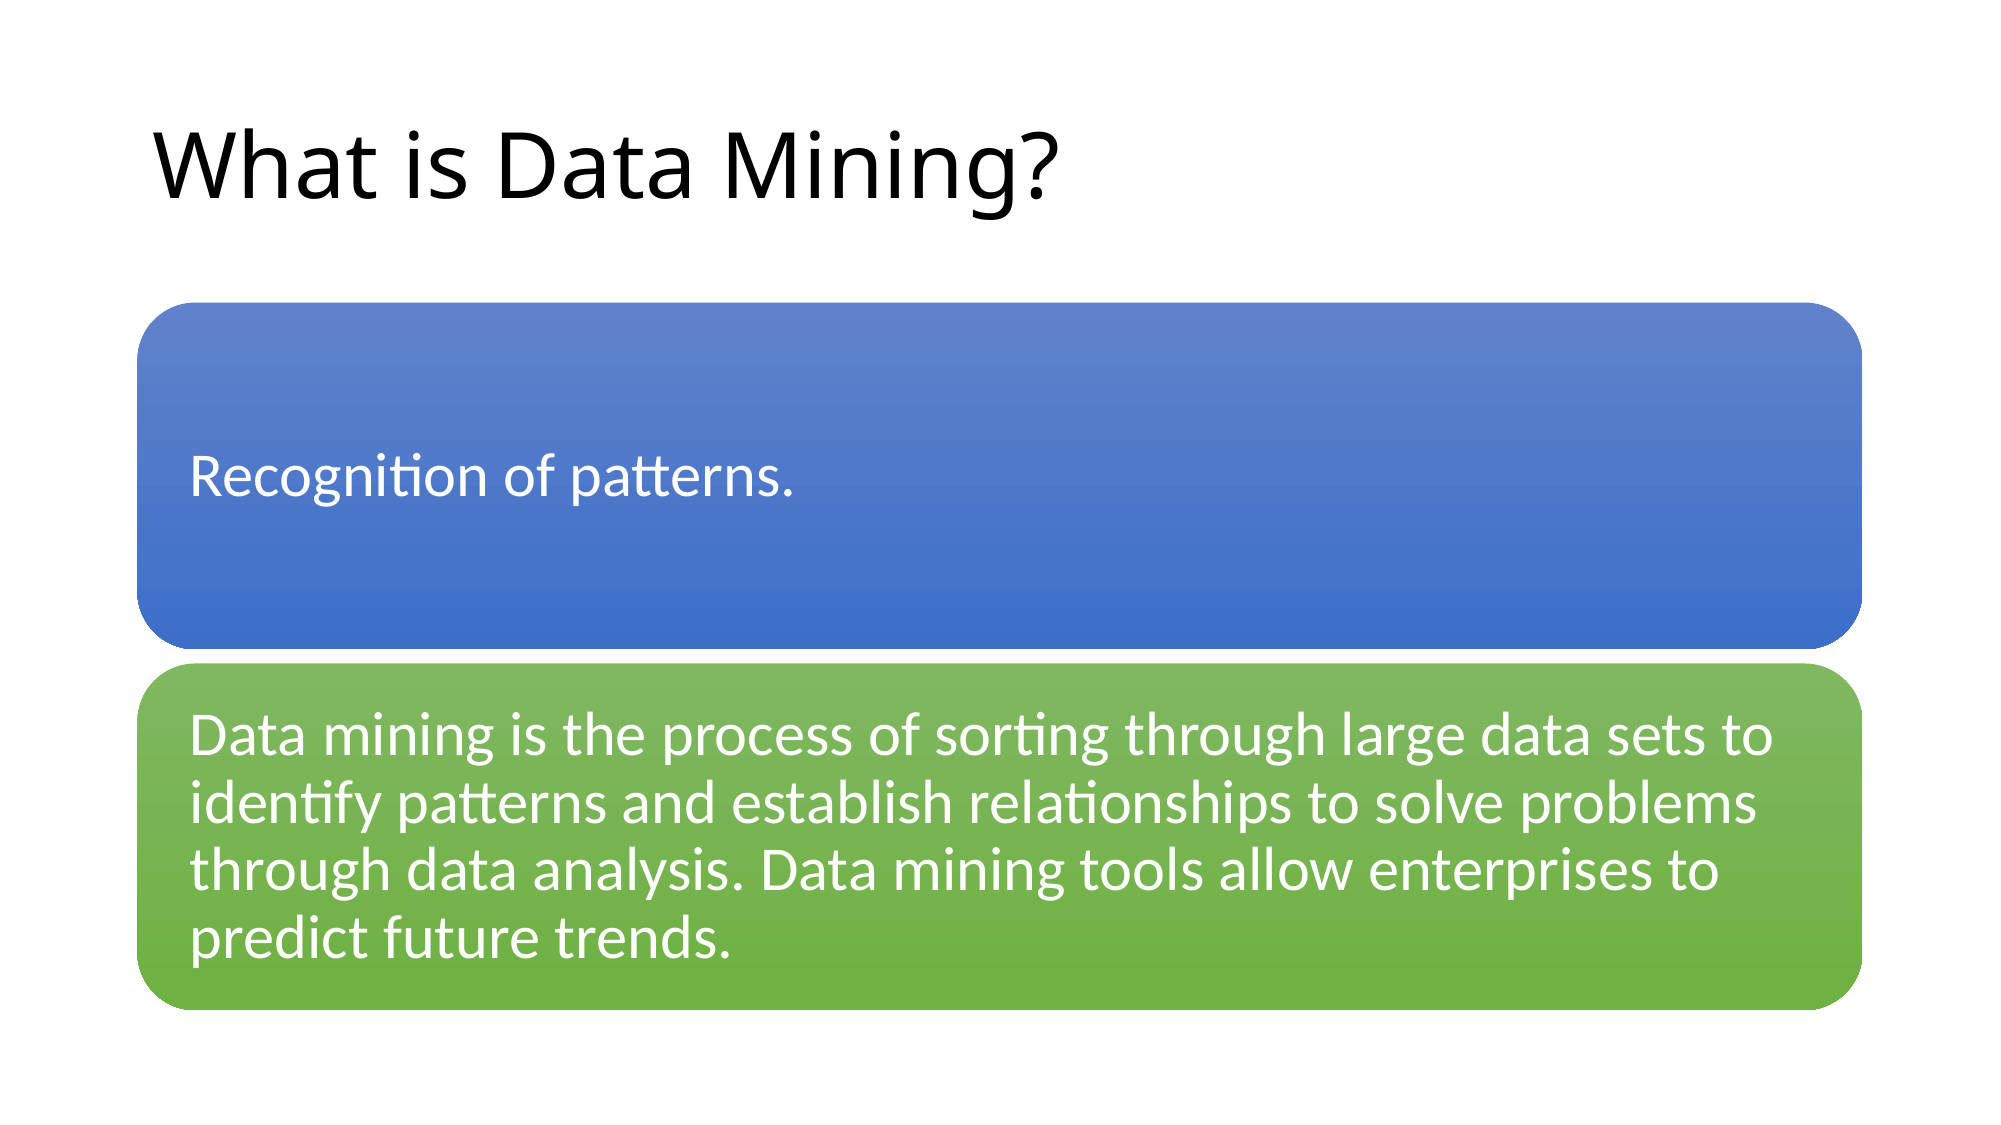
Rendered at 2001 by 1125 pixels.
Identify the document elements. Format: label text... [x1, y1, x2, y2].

title What is Data Mining? [137, 59, 1863, 278]
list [137, 299, 1863, 1014]
